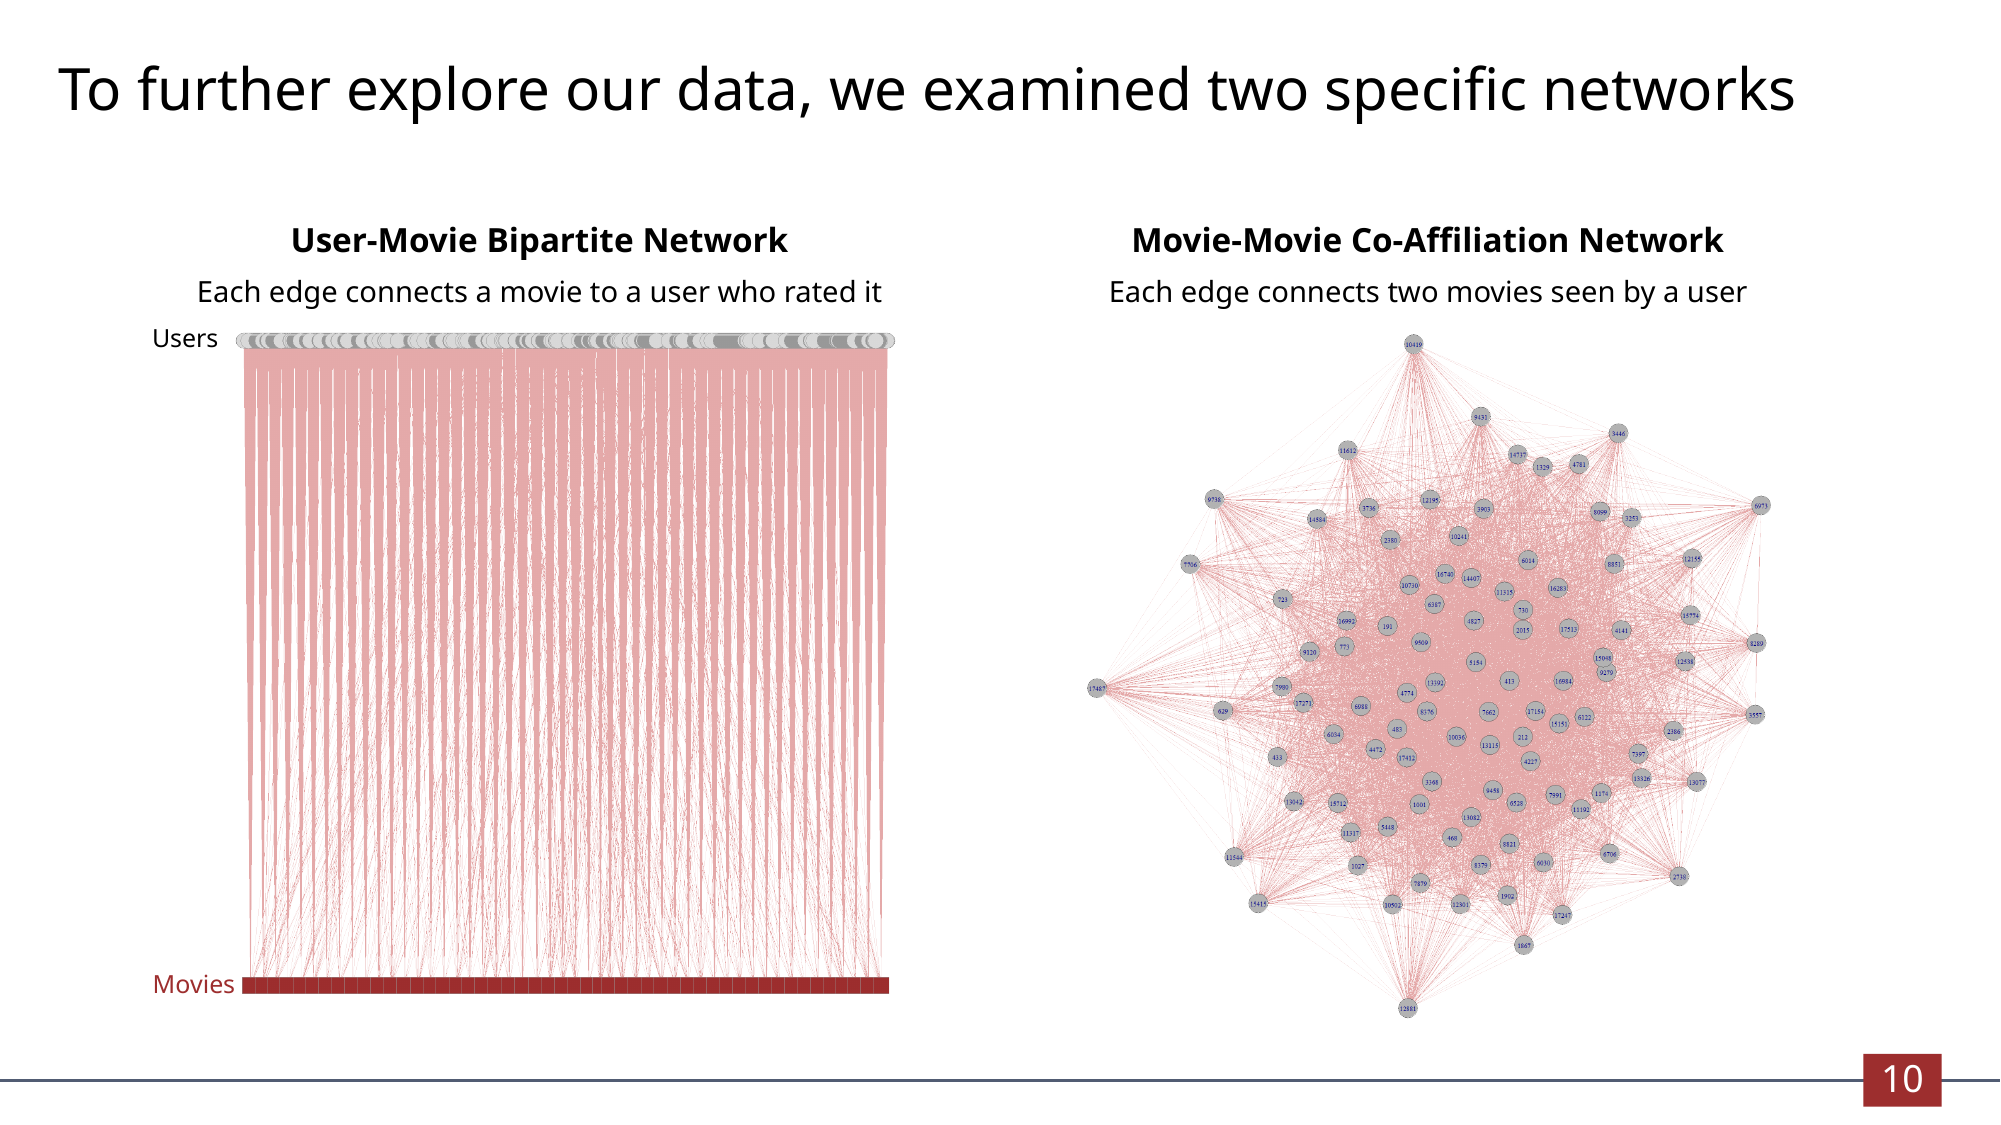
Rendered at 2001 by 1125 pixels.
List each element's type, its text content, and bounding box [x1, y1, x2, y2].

slide_number 10 [1863, 1081, 1942, 1107]
text_box To further explore our data, we examined two specific networks [44, 44, 1958, 130]
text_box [137, 212, 942, 1059]
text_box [1023, 212, 1819, 1086]
slide_number 10 [1863, 1053, 1942, 1080]
